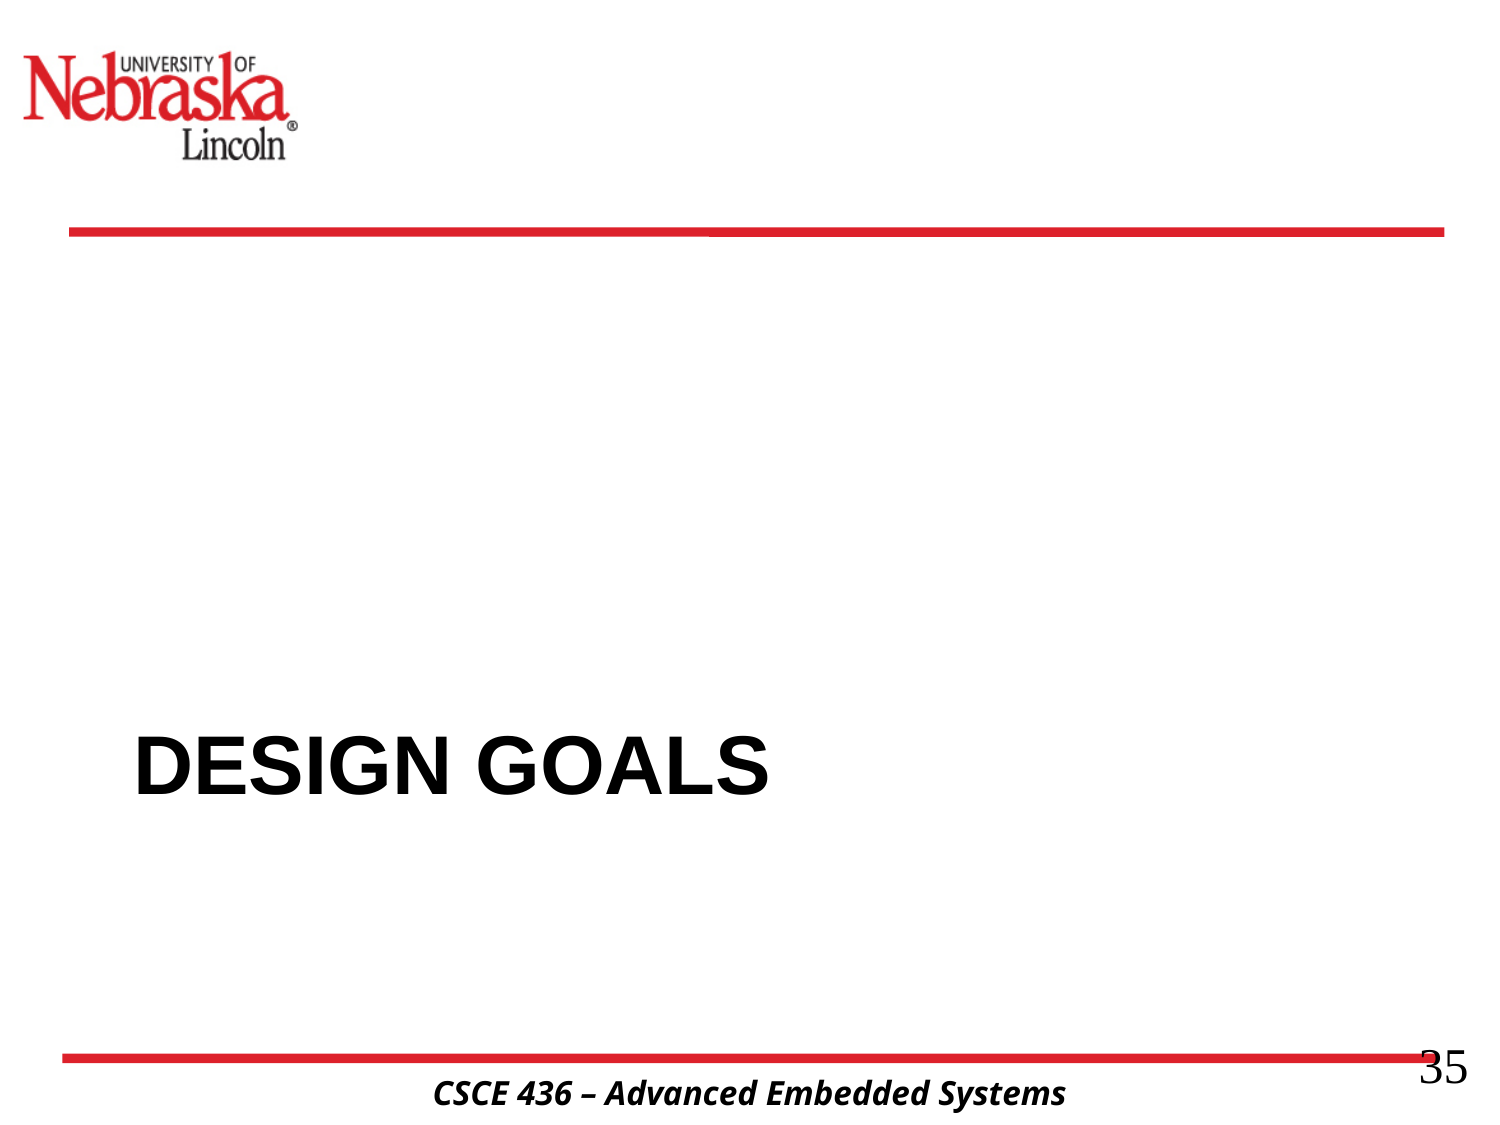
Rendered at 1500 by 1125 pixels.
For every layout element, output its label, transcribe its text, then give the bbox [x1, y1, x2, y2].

title Design goals [118, 722, 1394, 947]
slide_number 35 [1133, 1025, 1484, 1105]
picture [1, 32, 313, 181]
